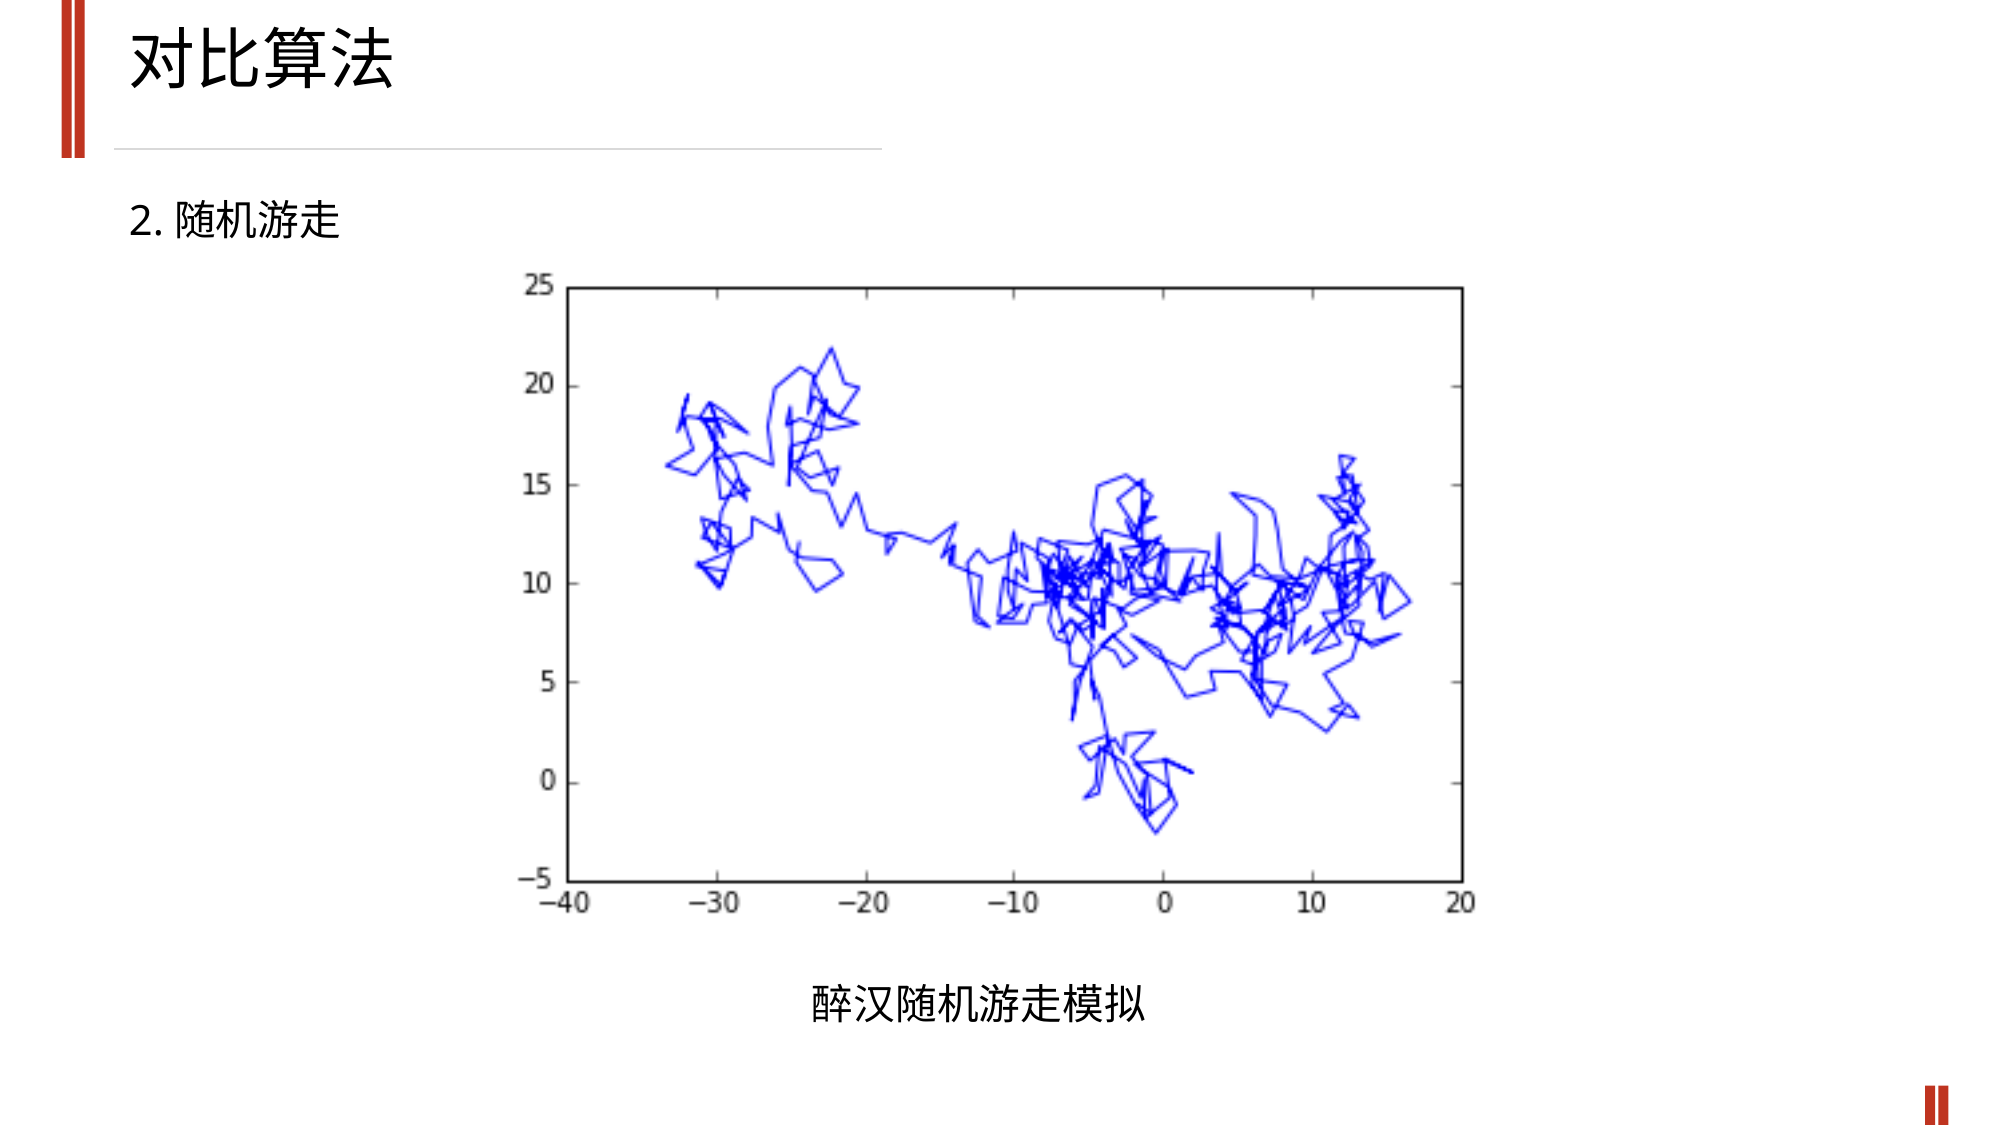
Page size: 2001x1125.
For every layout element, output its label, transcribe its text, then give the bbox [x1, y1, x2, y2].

text_box 2.随机游走 [114, 171, 698, 252]
text_box 醉汉随机游走模拟 [696, 964, 1261, 1036]
picture [463, 245, 1495, 956]
list 对比算法 [114, 9, 1415, 106]
